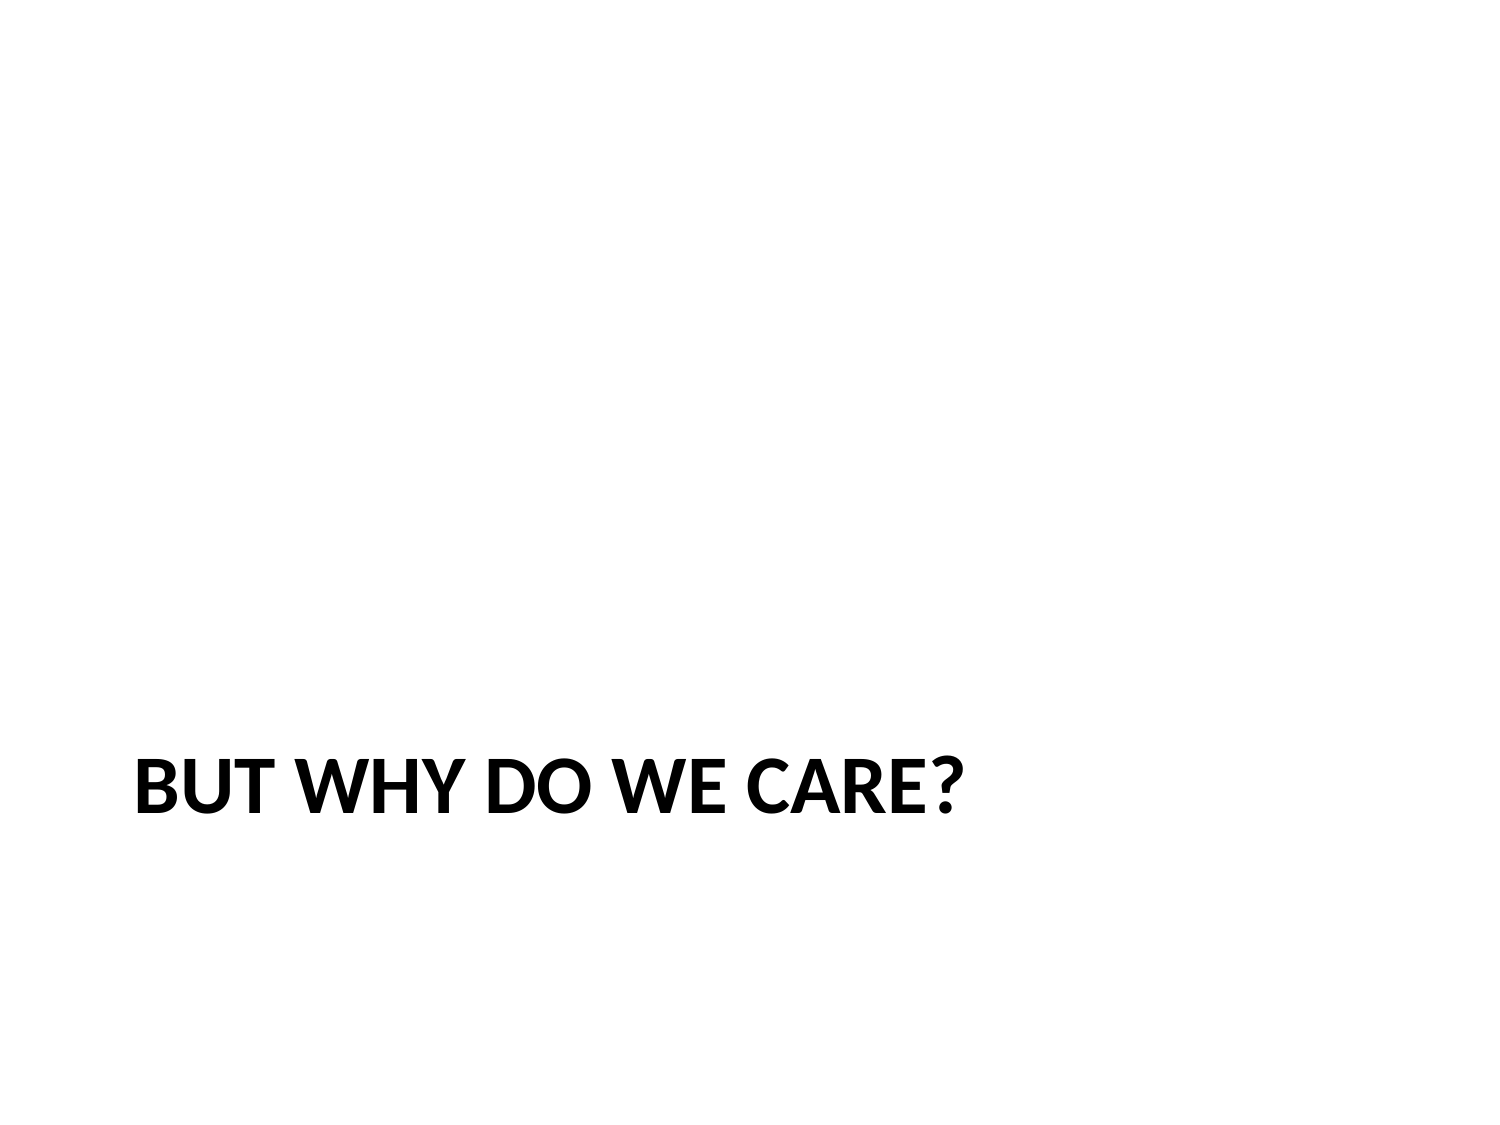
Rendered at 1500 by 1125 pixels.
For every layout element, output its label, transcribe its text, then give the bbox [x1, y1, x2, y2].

title But why do we care? [118, 722, 1394, 947]
